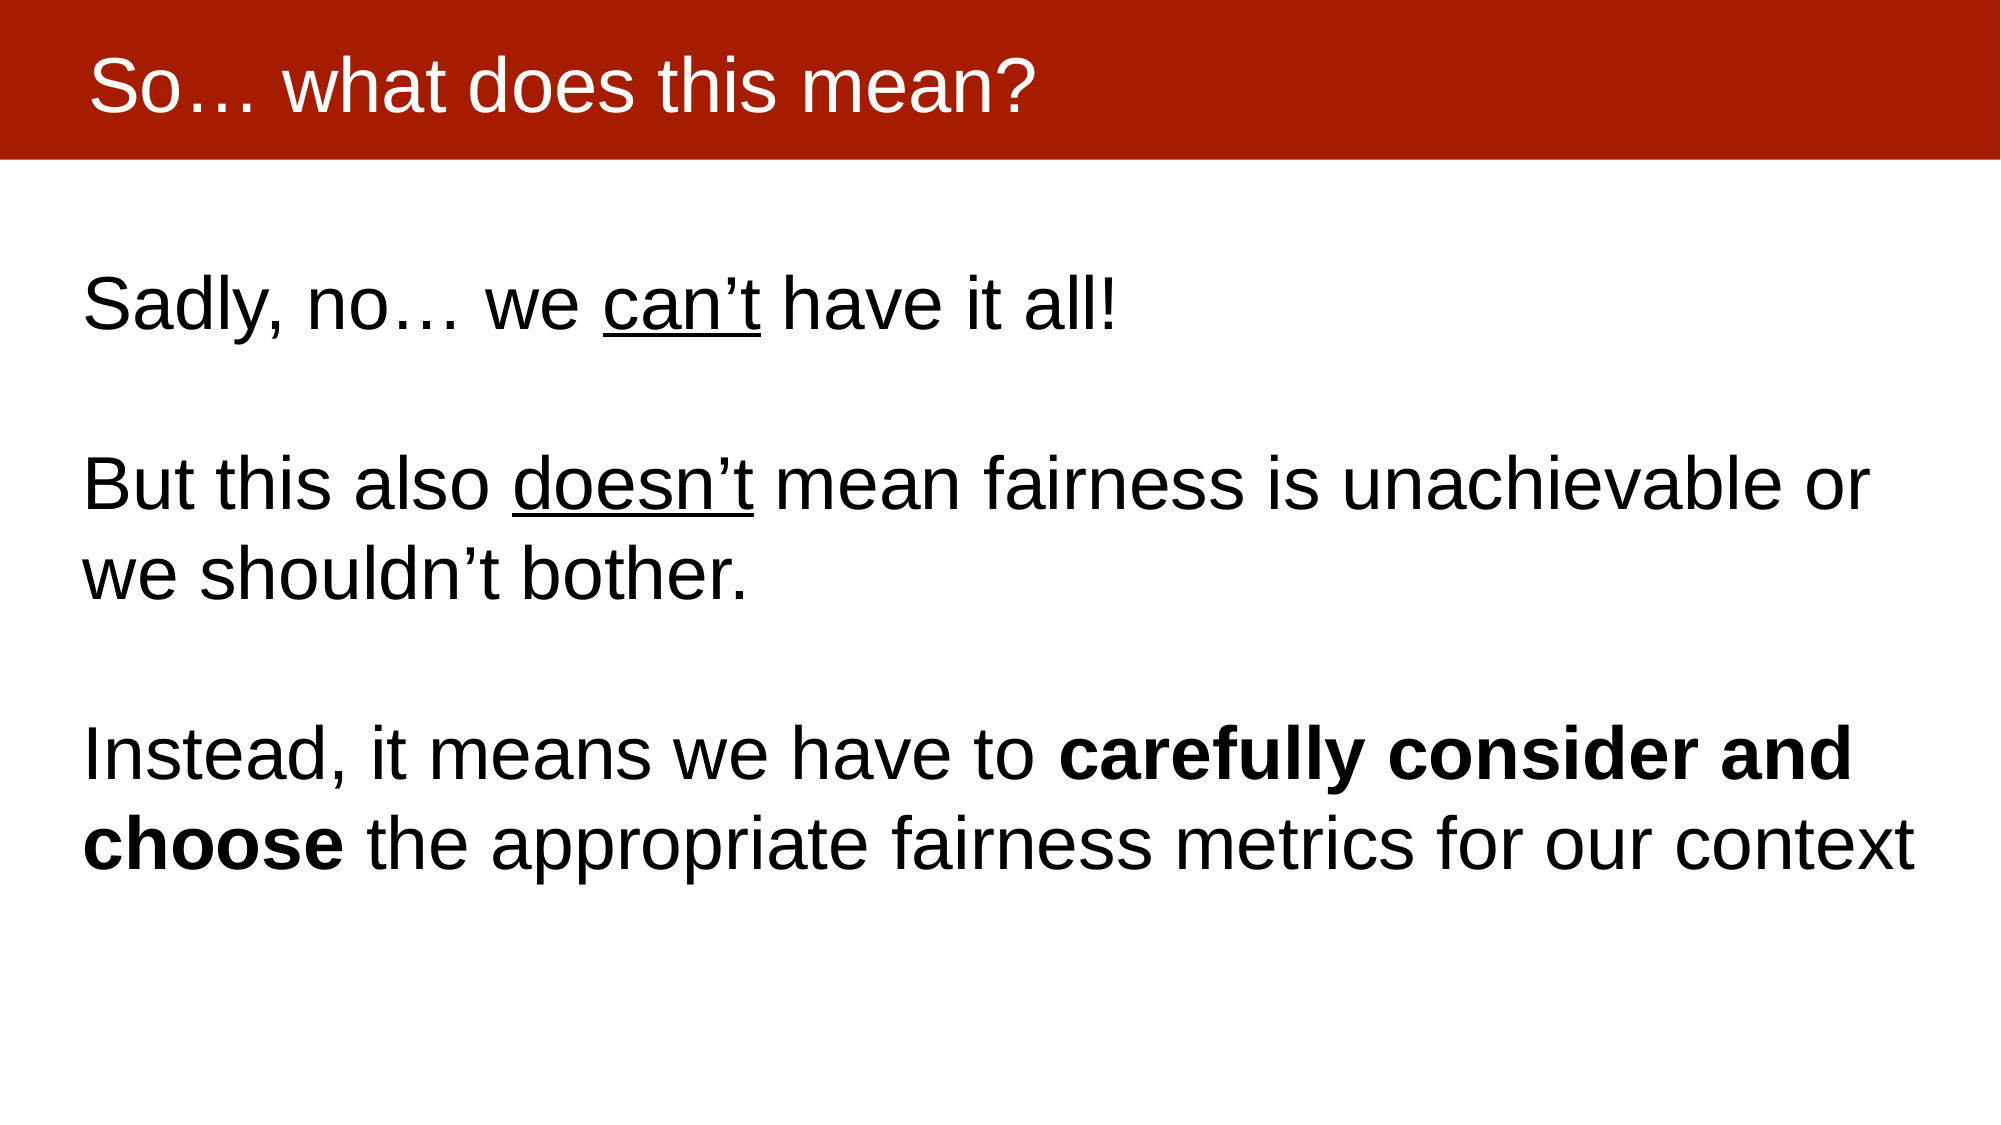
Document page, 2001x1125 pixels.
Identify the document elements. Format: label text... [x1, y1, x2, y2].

text_box Sadly, no… we can’t have it all! But this also doesn’t mean fairness is unachievable or we shouldn’t bother. Instead, it means we have to carefully consider and choose the appropriate fairness metrics for our context [68, 246, 1932, 892]
title So… what does this mean? [68, 14, 1932, 140]
